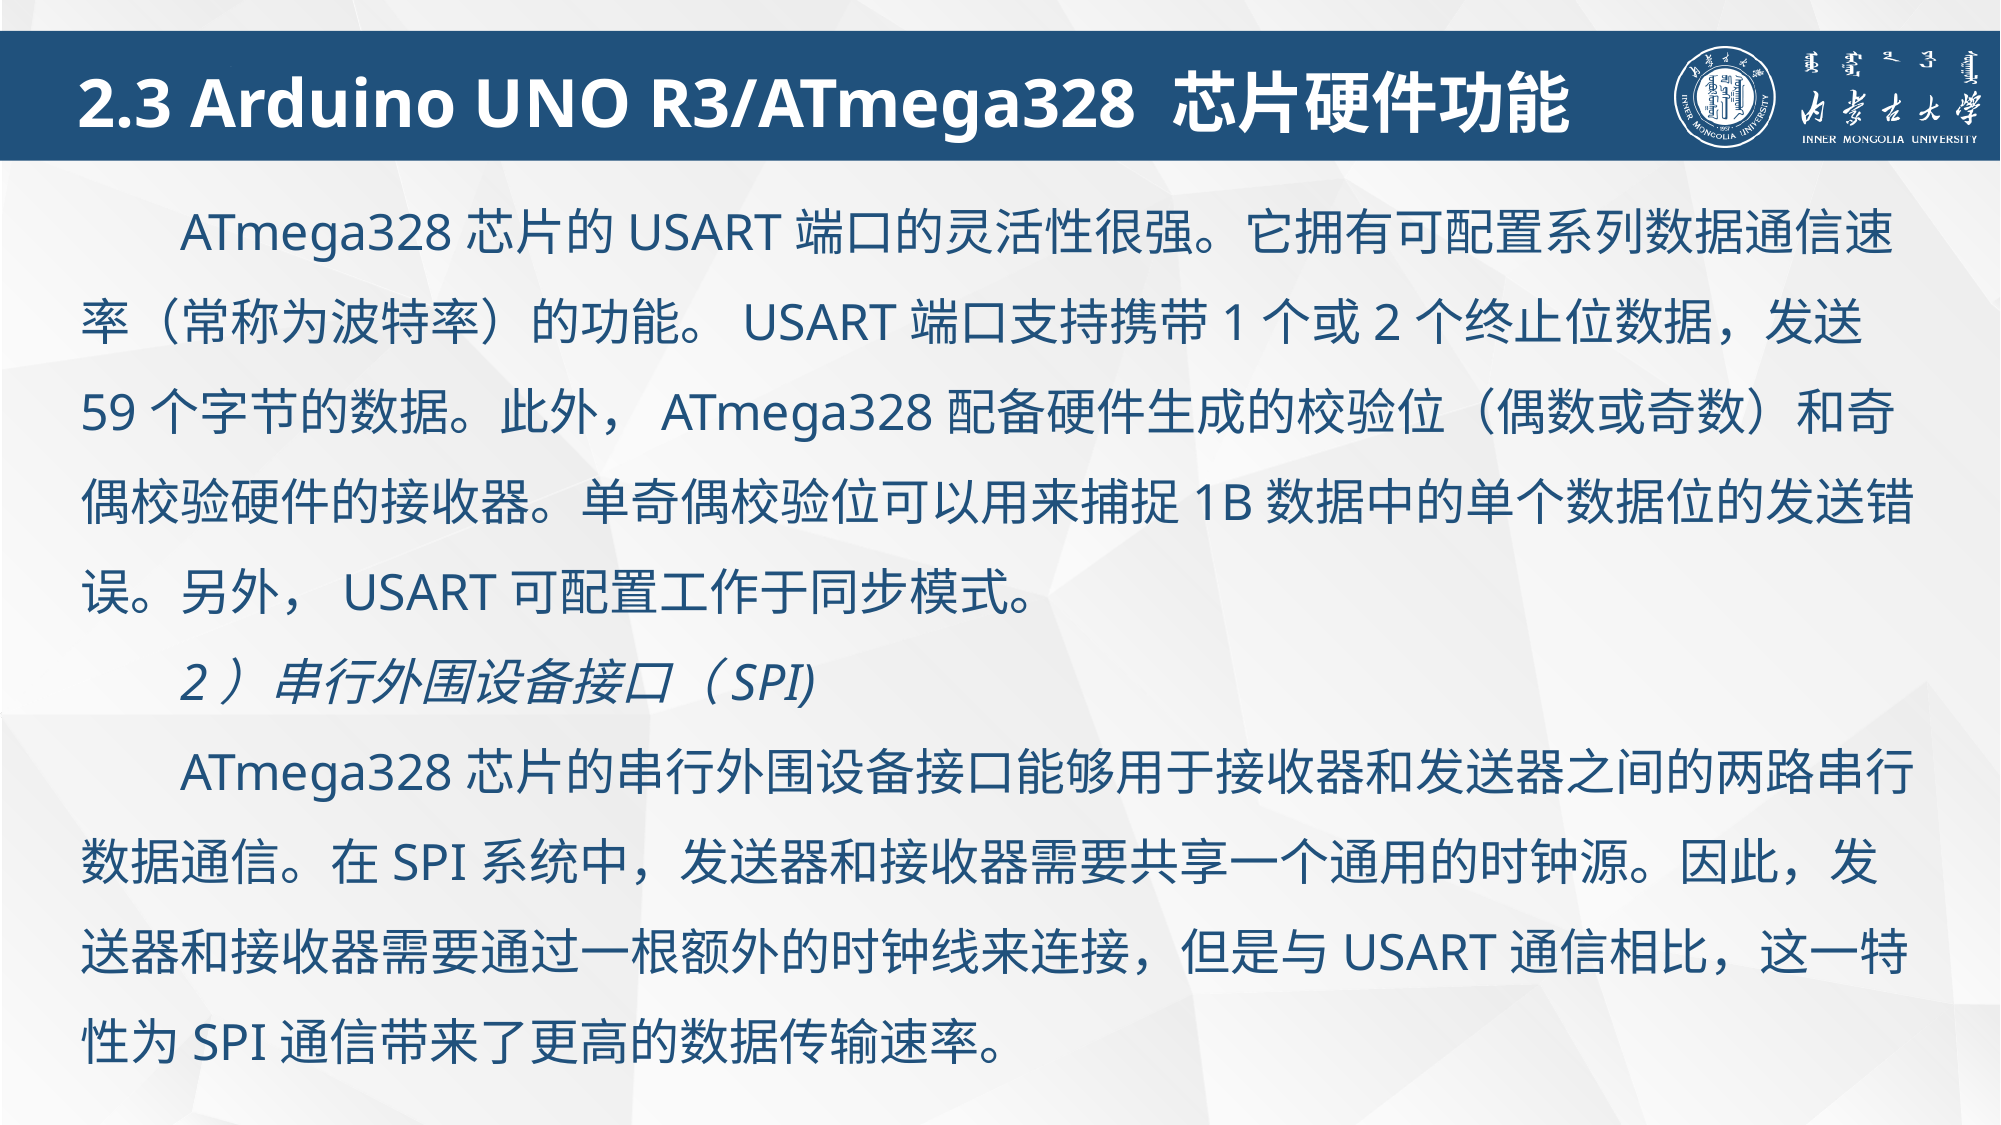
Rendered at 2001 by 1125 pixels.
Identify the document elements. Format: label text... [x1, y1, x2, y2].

text_box ATmega328芯片的USART端口的灵活性很强。它拥有可配置系列数据通信速率（常称为波特率）的功能。USART端口支持携带1个或2个终止位数据，发送59个字节的数据。此外，ATmega328配备硬件生成的校验位（偶数或奇数）和奇偶校验硬件的接收器。单奇偶校验位可以用来捕捉1B数据中的单个数据位的发送错误。另外，USART可配置工作于同步模式。 2）串行外围设备接口（SPI) ATmega328芯片的串行外围设备接口能够用于接收器和发送器之间的两路串行数据通信。在SPI系统中，发送器和接收器需要共享一个通用的时钟源。因此，发送器和接收器需要通过一根额外的时钟线来连接，但是与USART通信相比，这一特性为SPI通信带来了更高的数据传输速率。 [65, 163, 1935, 1079]
picture [1673, 46, 1986, 150]
text_box 2.3 Arduino UNO R3/ATmega328 芯片硬件功能 [28, 53, 1622, 149]
picture [0, 0, 2001, 1125]
